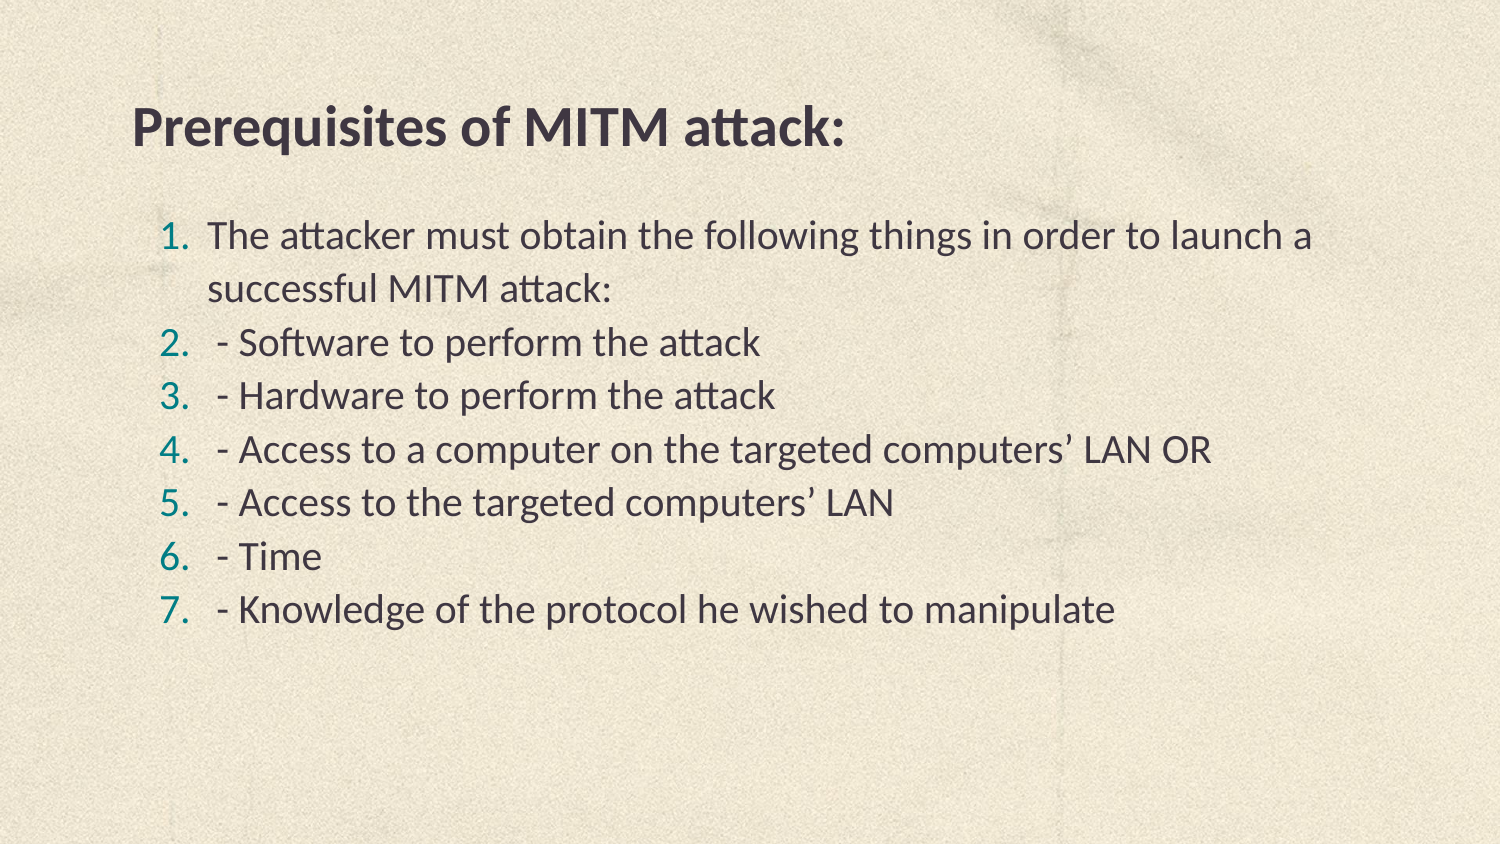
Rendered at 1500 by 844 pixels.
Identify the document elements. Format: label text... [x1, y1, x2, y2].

list The attacker must obtain the following things in order to launch a successful MITM attack: - Software to perform the attack - Hardware to perform the attack - Access to a computer on the targeted computers’ LAN OR - Access to the targeted computers’ LAN - Time - Knowledge of the protocol he wished to manipulate [116, 189, 1383, 750]
picture [0, 0, 1500, 844]
title Prerequisites of MITM attack: [116, 72, 1383, 167]
